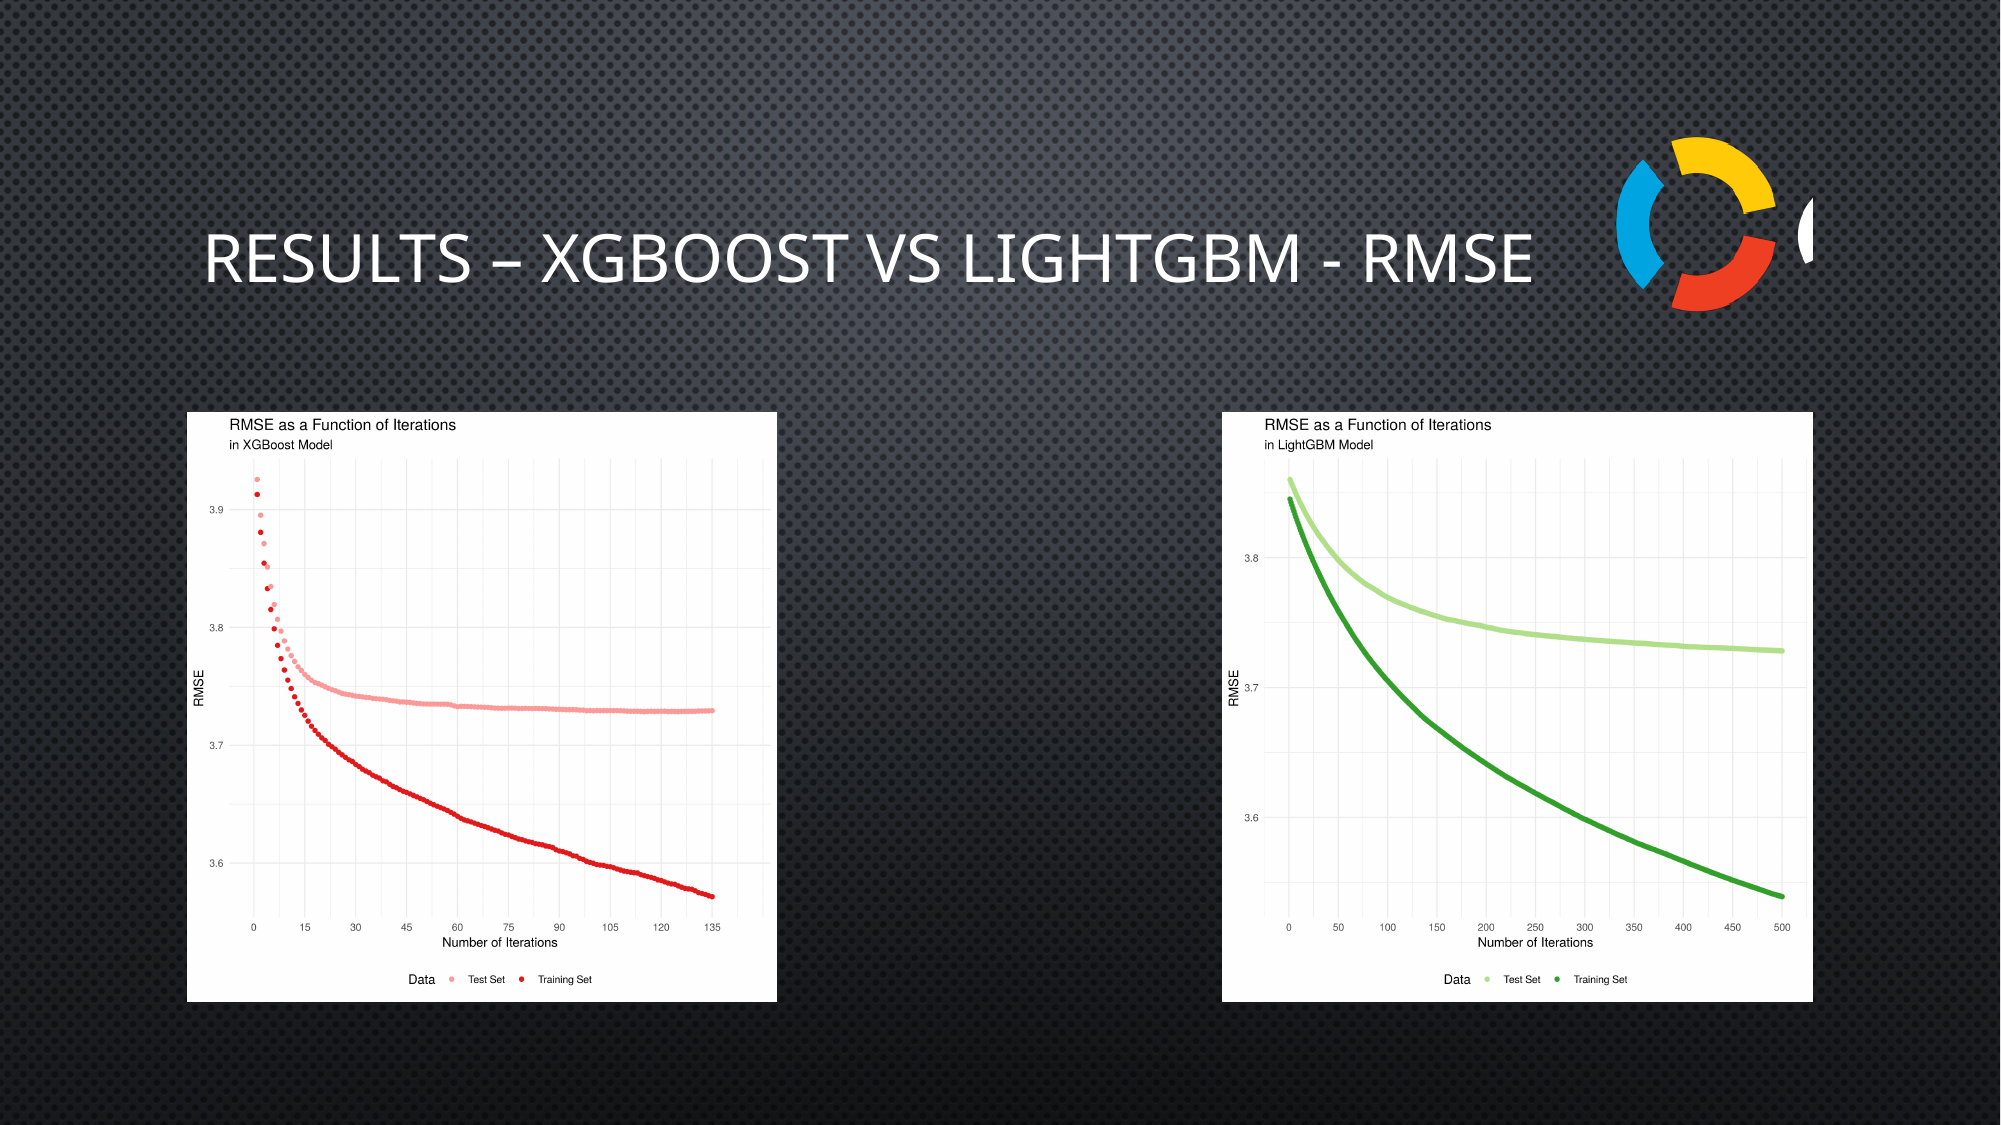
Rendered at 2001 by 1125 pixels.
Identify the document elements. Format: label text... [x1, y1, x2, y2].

picture [1579, 99, 1813, 351]
title RESULTS – XGBOOST VS LIGHTGBM - RMSE [187, 99, 1813, 413]
picture [186, 412, 777, 1002]
picture [1222, 411, 1813, 1002]
